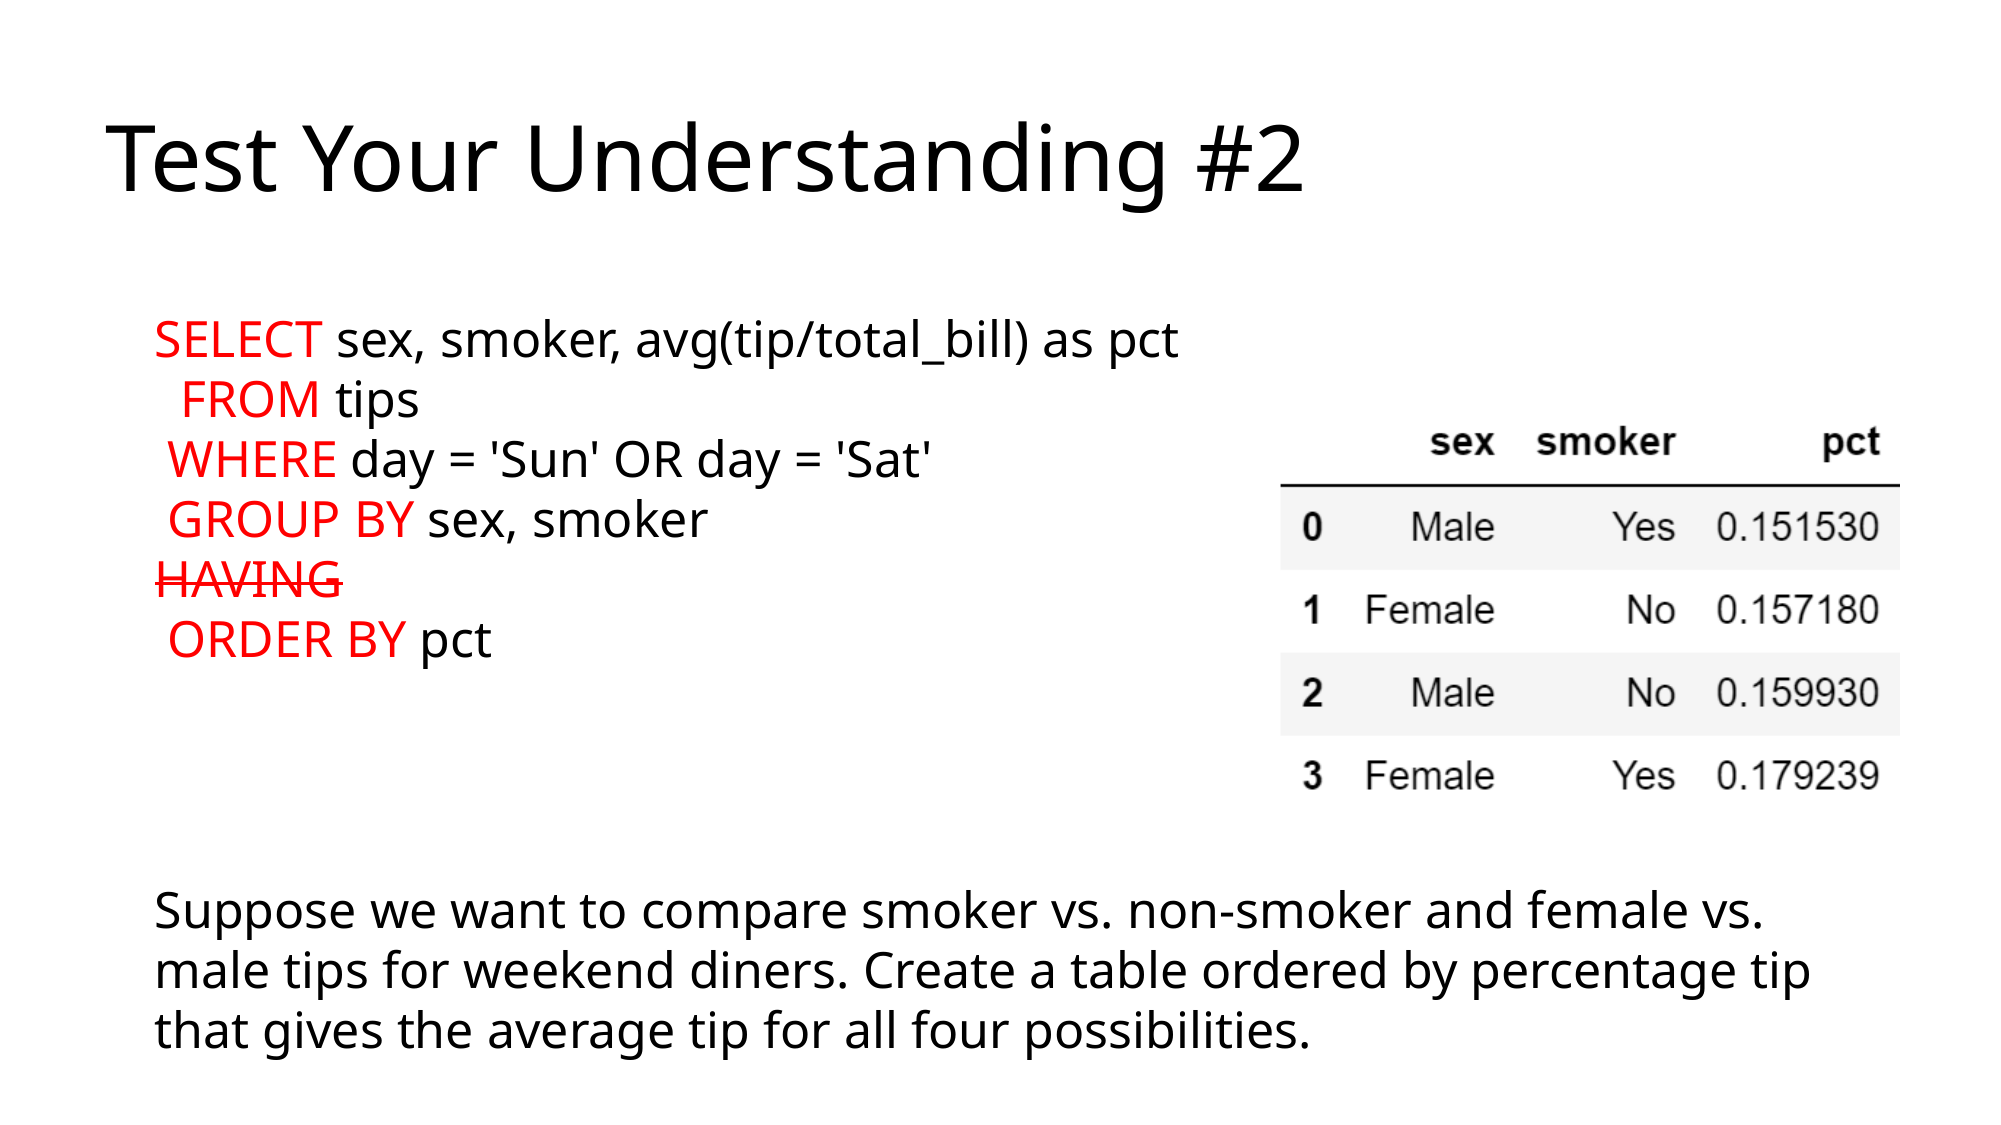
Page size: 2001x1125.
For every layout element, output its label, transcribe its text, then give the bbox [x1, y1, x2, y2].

list SELECT sex, smoker, avg(tip/total_bill) as pct FROM tips WHERE day = 'Sun' OR day = 'Sat' GROUP BY sex, smoker HAVING ORDER BY pct Suppose we want to compare smoker vs. non-smoker and female vs. male tips for weekend diners. Create a table ordered by percentage tip that gives the average tip for all four possibilities. [137, 299, 1863, 1073]
title Test Your Understanding #2 [90, 52, 1863, 271]
picture [1259, 397, 1900, 814]
